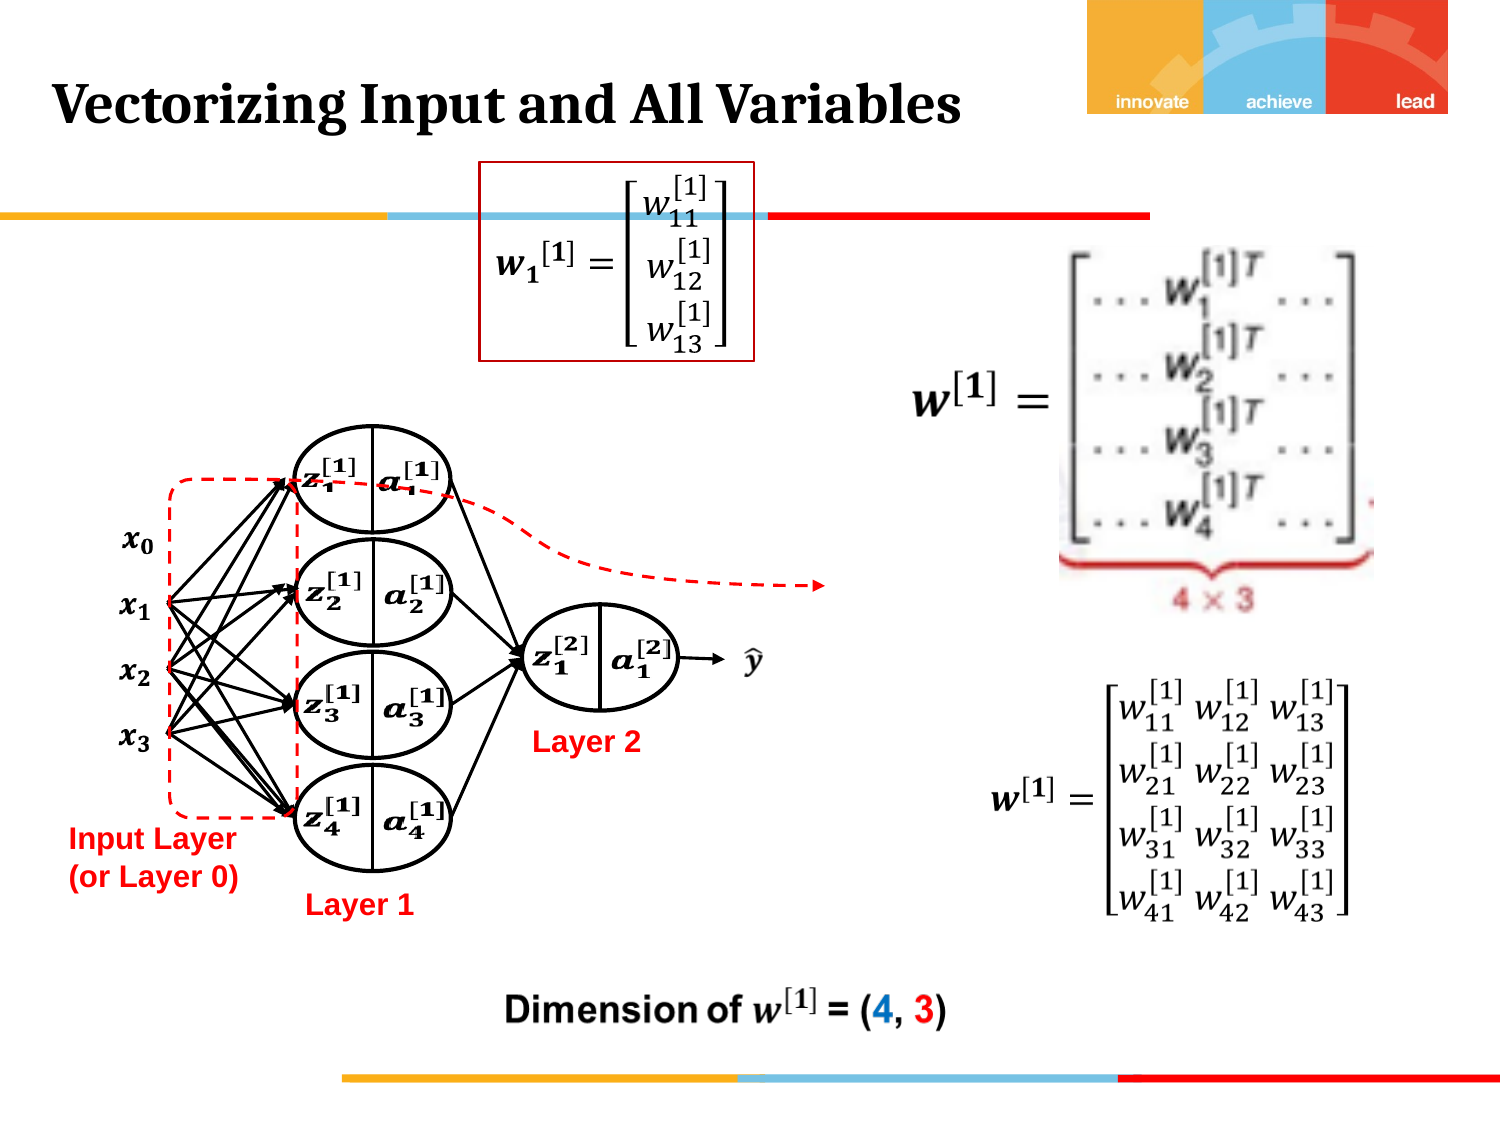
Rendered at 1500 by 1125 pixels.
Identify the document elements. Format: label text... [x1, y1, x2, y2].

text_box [888, 245, 1375, 626]
picture [1377, 0, 1448, 114]
title Vectorizing Input and All Variables [37, 0, 1377, 200]
text_box [479, 162, 754, 362]
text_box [53, 425, 1374, 1040]
